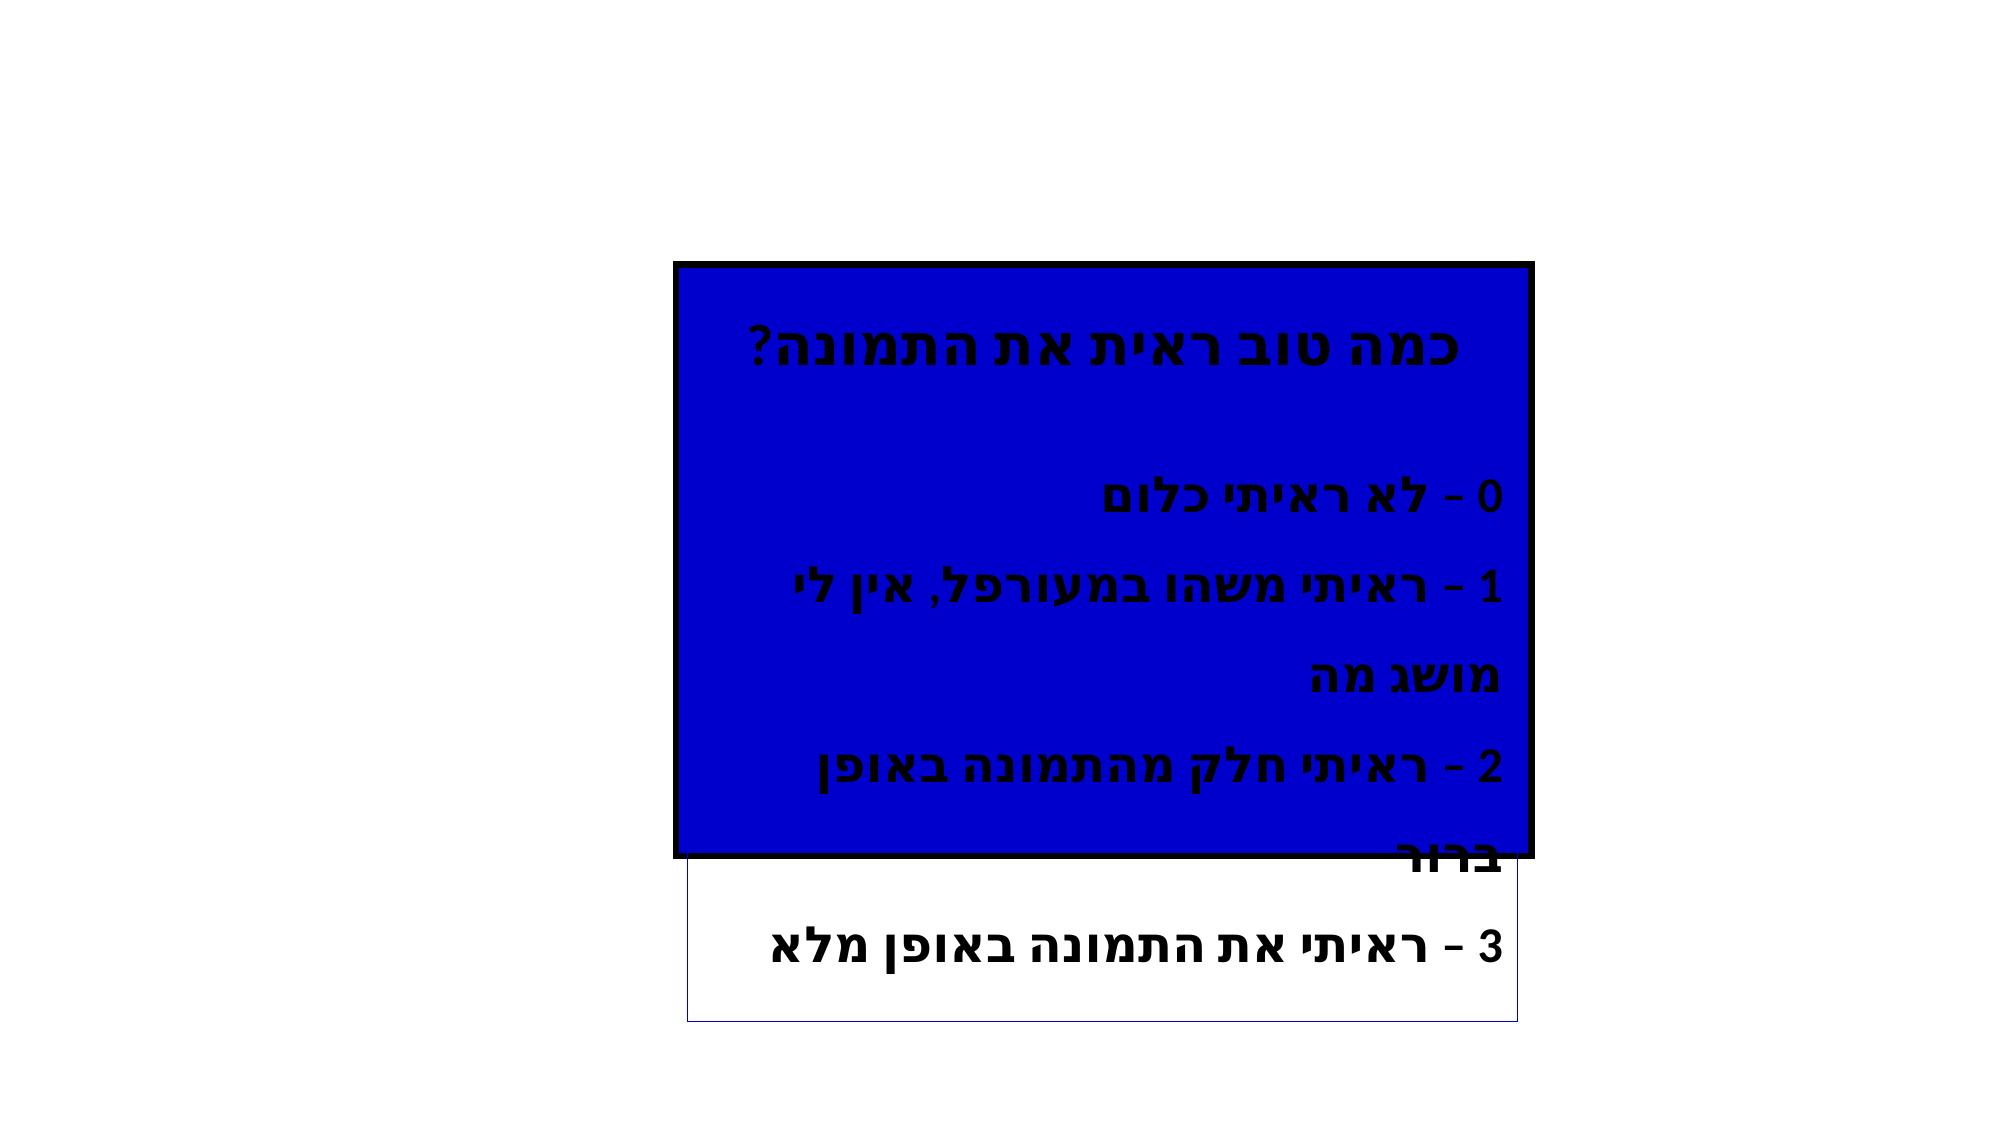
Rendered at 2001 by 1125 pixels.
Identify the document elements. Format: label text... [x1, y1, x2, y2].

text_box 0 – לא ראיתי כלום 1 – ראיתי משהו במעורפל, אין לי מושג מה 2 – ראיתי חלק מהתמונה באופן ברור 3 – ראיתי את התמונה באופן מלא [687, 425, 1518, 1022]
text_box כמה טוב ראית את התמונה? [707, 264, 1500, 385]
text_box [675, 264, 1533, 857]
